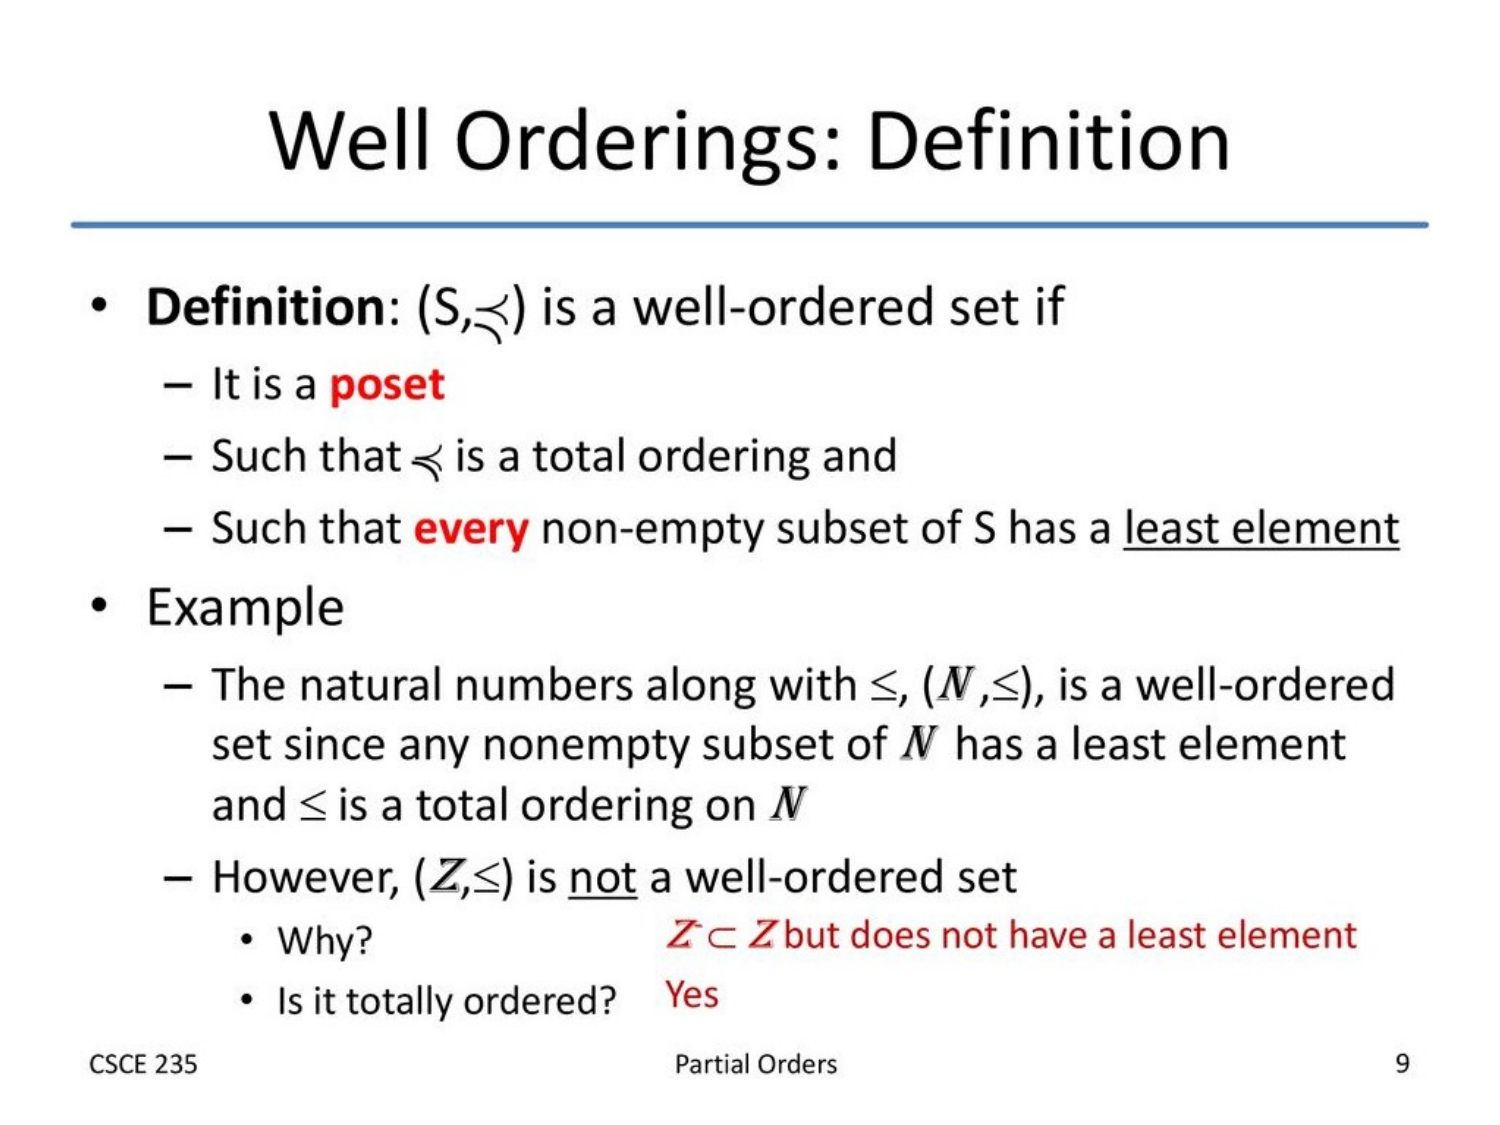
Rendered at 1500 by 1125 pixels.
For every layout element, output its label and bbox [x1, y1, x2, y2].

text_box [68, 101, 1432, 1079]
